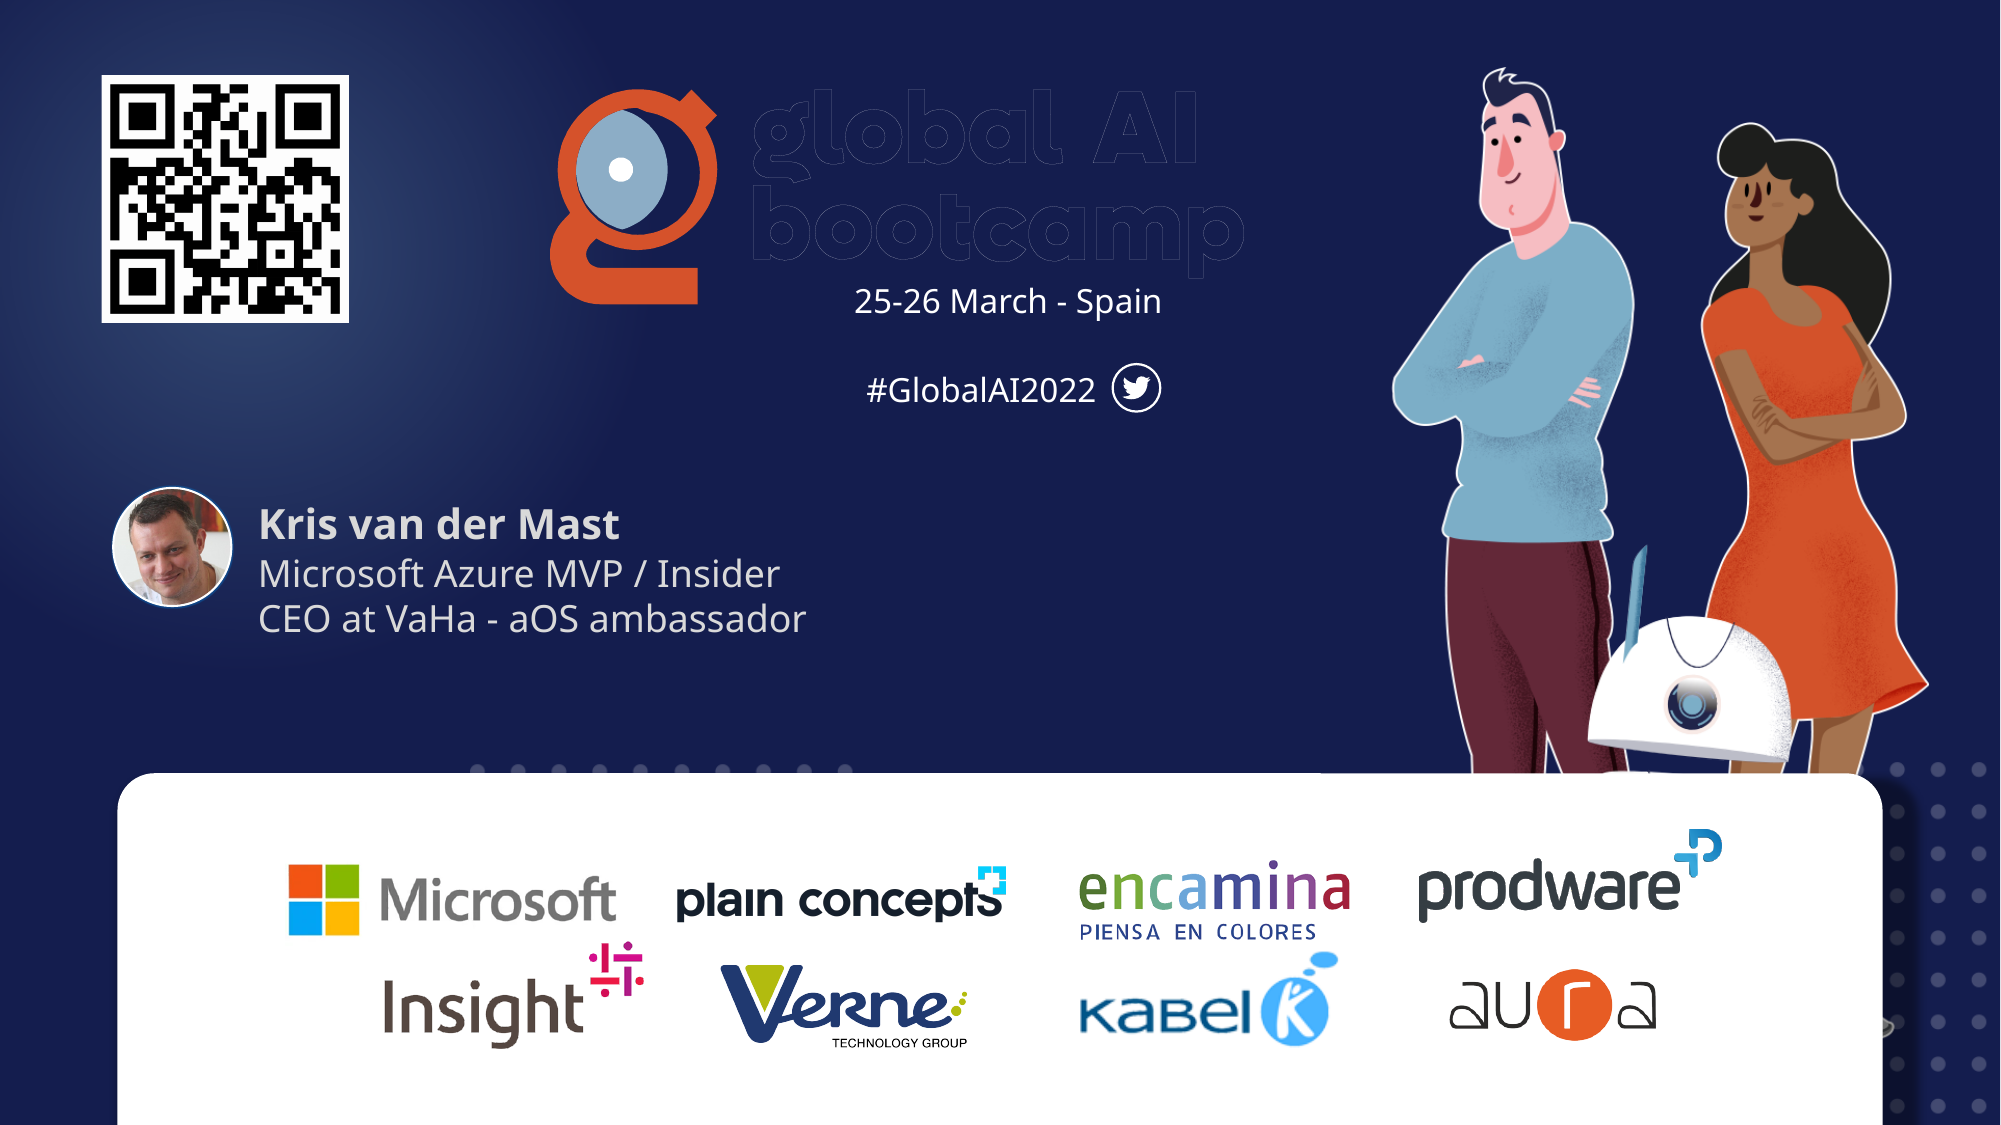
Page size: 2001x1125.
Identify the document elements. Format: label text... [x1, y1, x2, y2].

picture [665, 854, 1018, 1071]
list Microsoft Azure MVP / Insider CEO at VaHa - aOS ambassador [257, 550, 1162, 642]
picture [0, 0, 2001, 1125]
picture [1030, 842, 1399, 1048]
picture [1449, 969, 1656, 1041]
picture [1419, 829, 1722, 923]
list Kris van der Mast [257, 497, 1162, 548]
picture [285, 847, 644, 1049]
